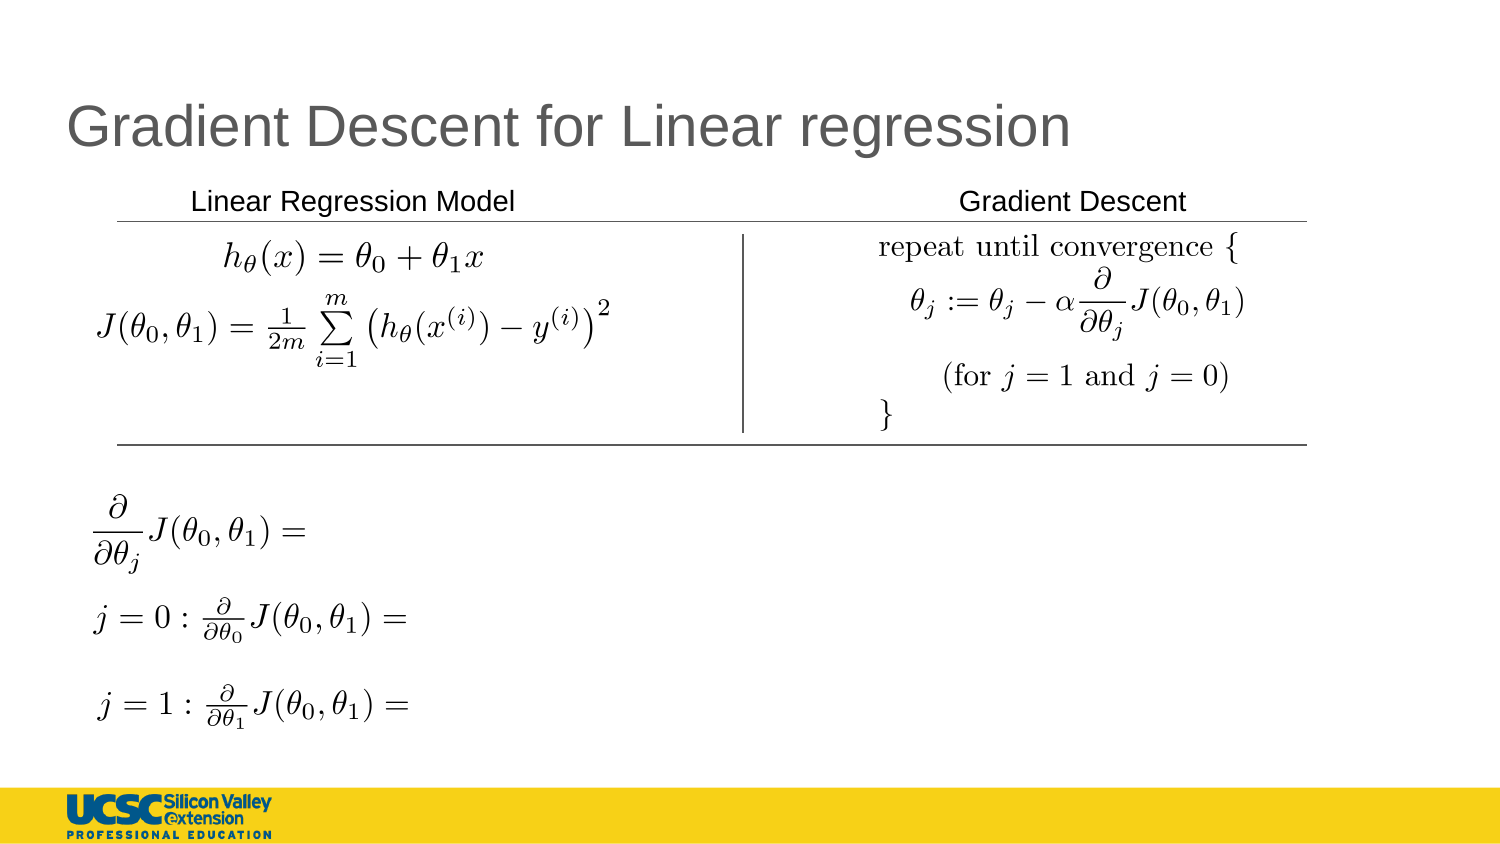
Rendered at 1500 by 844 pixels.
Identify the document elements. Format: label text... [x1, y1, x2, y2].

picture [879, 232, 1243, 431]
picture [224, 239, 483, 277]
text_box Gradient Descent [849, 166, 1297, 220]
picture [60, 787, 277, 844]
picture [97, 684, 409, 730]
text_box Linear Regression Model [129, 166, 577, 220]
picture [93, 597, 406, 643]
title Gradient Descent for Linear regression [51, 72, 1449, 167]
picture [92, 493, 305, 574]
picture [97, 294, 609, 367]
